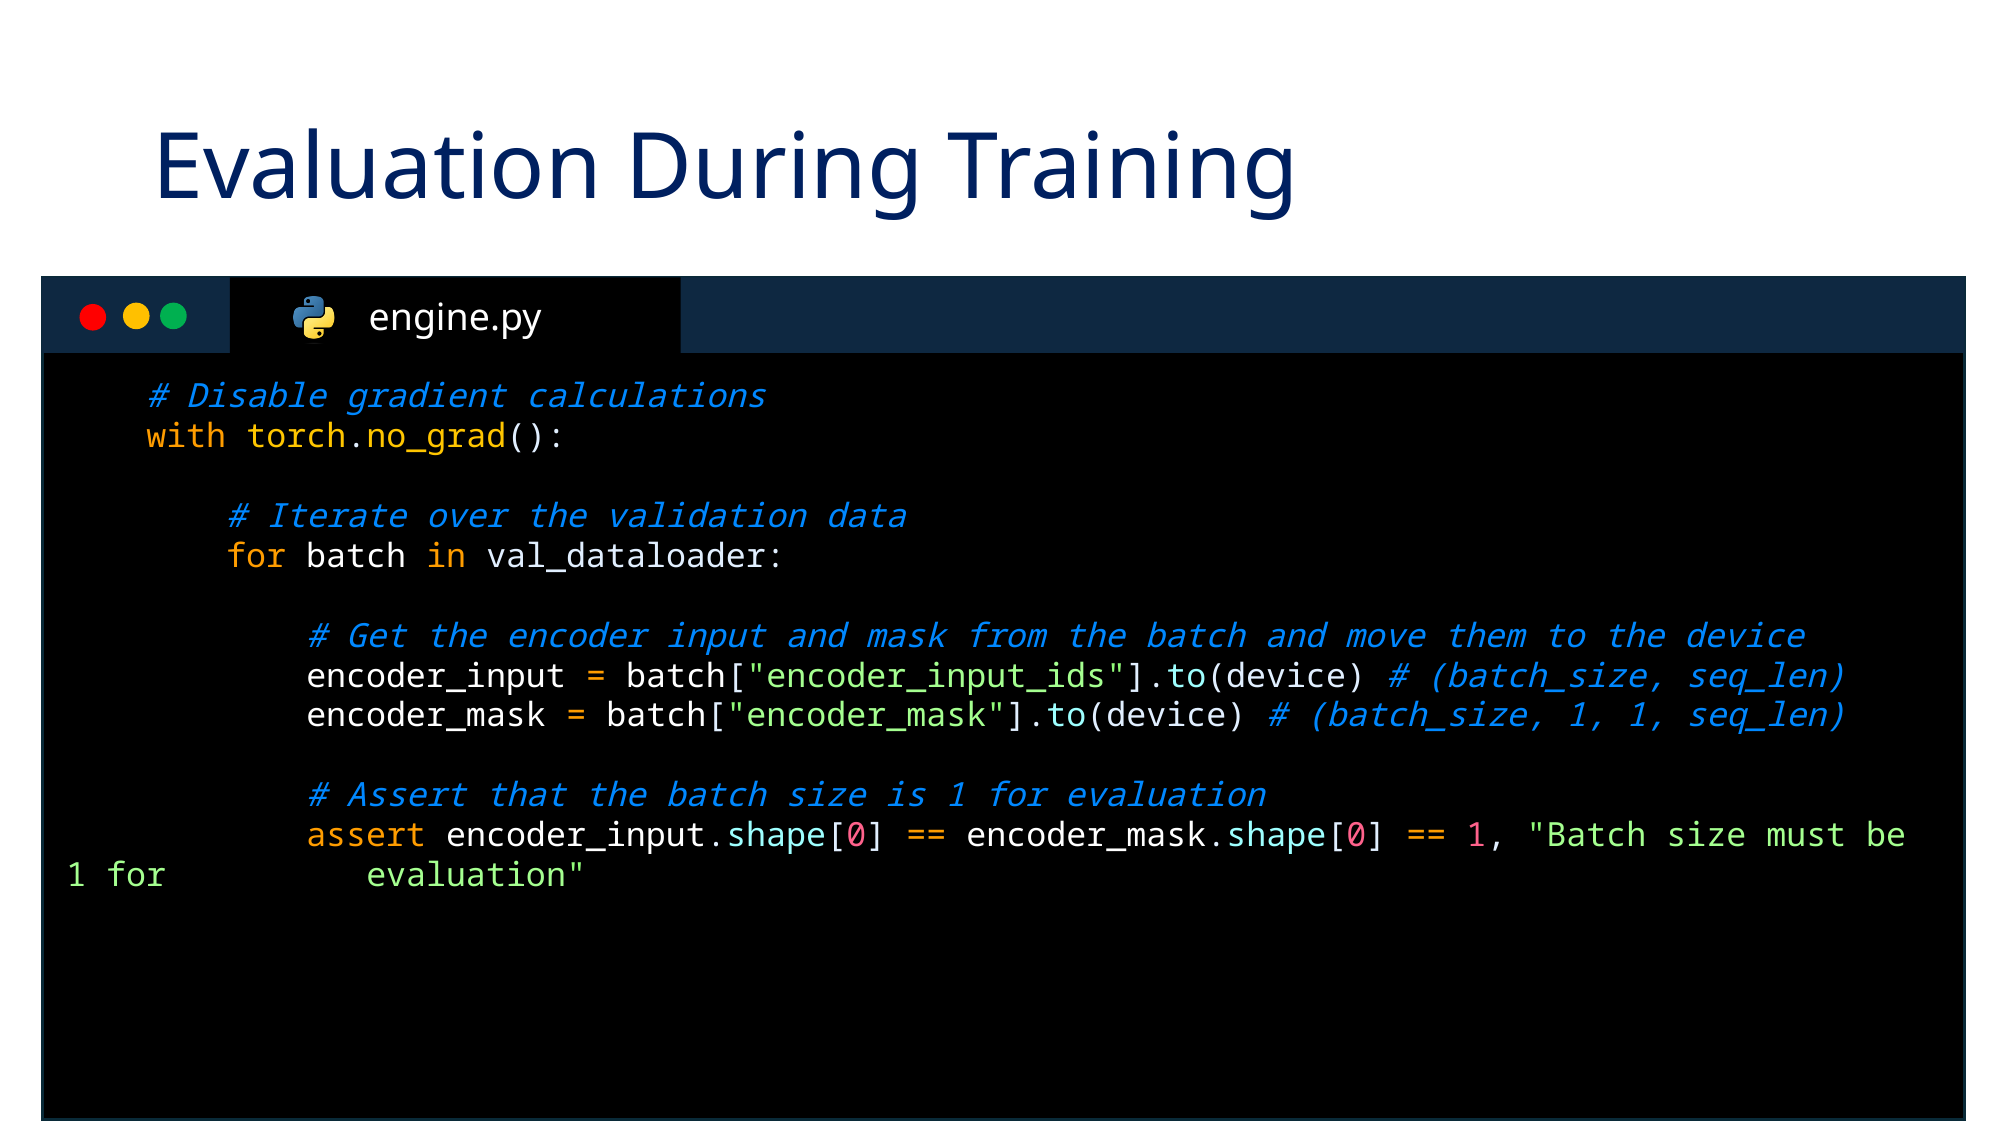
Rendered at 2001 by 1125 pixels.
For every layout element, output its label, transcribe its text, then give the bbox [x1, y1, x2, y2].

text_box [41, 354, 1966, 1121]
text_box [40, 276, 228, 354]
title Evaluation During Training [137, 59, 1863, 276]
text_box [682, 276, 1966, 354]
text_box # Disable gradient calculations with torch.no_grad(): # Iterate over the validation data for batch in val_dataloader: # Get the encoder input and mask from the batch and move them to the device encoder_input = batch["encoder_input_ids"].to(device) # (batch_size, seq_len) encoder_mask = batch["encoder_mask"].to(device) # (batch_size, 1, 1, seq_len) # Assert that the batch size is 1 for evaluation assert encoder_input.shape[0] == encoder_mask.shape[0] == 1, "Batch size must be 1 for evaluation" [51, 366, 1943, 941]
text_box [78, 302, 188, 332]
picture [292, 296, 337, 345]
text_box engine.py [228, 276, 682, 354]
